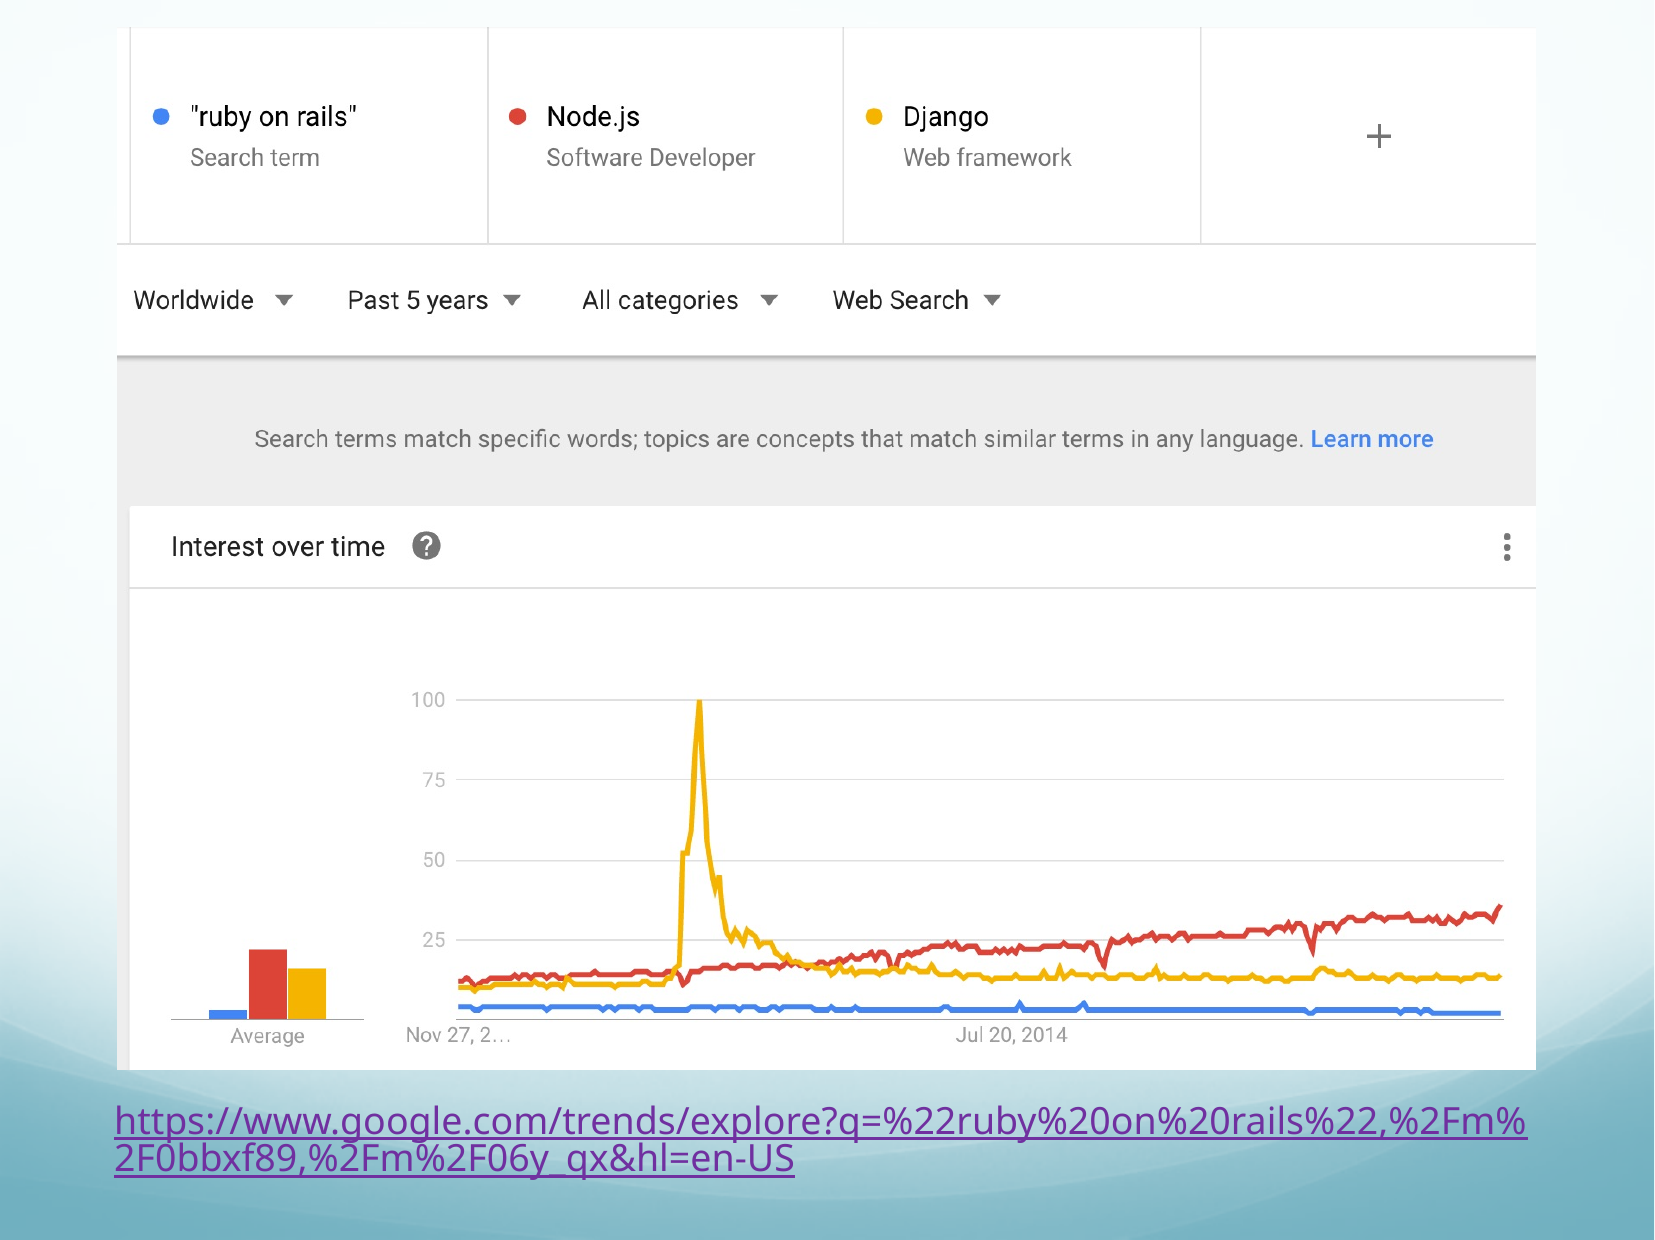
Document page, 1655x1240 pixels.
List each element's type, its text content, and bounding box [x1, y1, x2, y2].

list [117, 26, 1537, 1070]
text_box https://www.google.com/trends/explore?q=%22ruby%20on%20rails%22,%2Fm%2F0bbxf89,%2Fm%2F06y_qx&hl=en-US [99, 1089, 1555, 1201]
